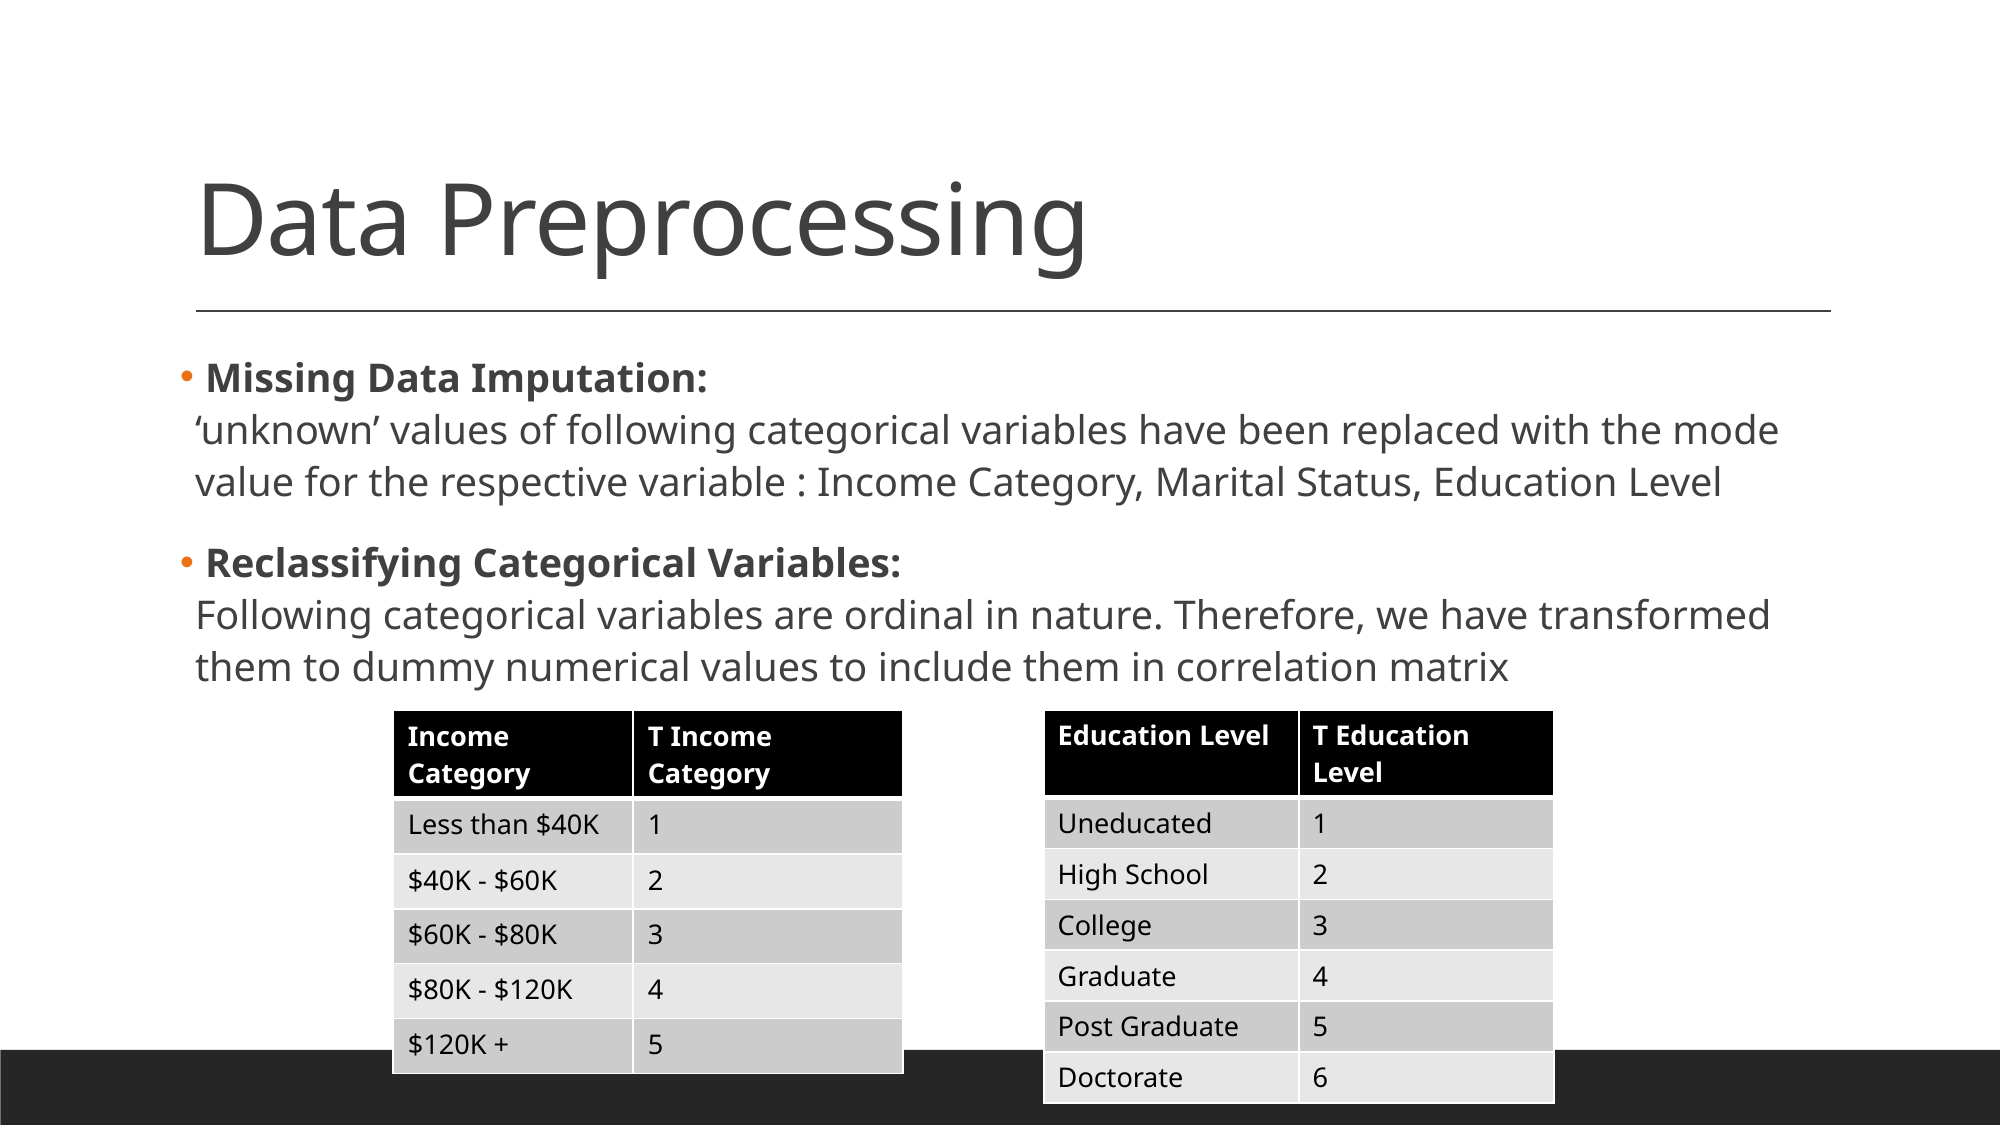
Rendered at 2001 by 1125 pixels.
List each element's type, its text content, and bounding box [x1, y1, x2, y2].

table_header Education Level [1045, 711, 1298, 795]
table_header T Income Category [634, 711, 902, 796]
table_header Income Category [394, 711, 632, 796]
table_cell 4 [1300, 951, 1553, 1000]
table_cell 5 [1300, 1002, 1553, 1051]
table_cell Doctorate [1045, 1053, 1298, 1102]
table_cell 3 [1300, 900, 1553, 949]
table_cell 6 [1300, 1053, 1553, 1102]
table_cell Post Graduate [1045, 1002, 1298, 1051]
table_cell $80K - $120K [394, 964, 632, 1018]
list Missing Data Imputation: ‘unknown’ values of following categorical variables have been replaced with the mode value for the respective variable : Income Category, Marital Status, Education Level Reclassifying Categorical Variables: Following categorical variables are ordinal in nature. Therefore, we have transformed them to dummy numerical values to include them in correlation matrix [180, 340, 1830, 958]
table_cell 2 [634, 855, 902, 908]
table_cell 5 [634, 1019, 902, 1073]
table_header T Education Level [1300, 711, 1553, 795]
title Data Preprocessing [180, 47, 1830, 285]
table_cell 2 [1300, 849, 1553, 899]
table_cell Graduate [1045, 951, 1298, 1000]
table_cell $40K - $60K [394, 855, 632, 908]
table_cell $120K + [394, 1019, 632, 1073]
table_cell College [1045, 900, 1298, 949]
table_cell 4 [634, 964, 902, 1018]
table_cell High School [1045, 849, 1298, 899]
table_cell 1 [1300, 800, 1553, 848]
table_cell Uneducated [1045, 800, 1298, 848]
table_cell Less than $40K [394, 801, 632, 853]
table_cell 1 [634, 801, 902, 853]
table_cell $60K - $80K [394, 910, 632, 963]
table_cell 3 [634, 910, 902, 963]
